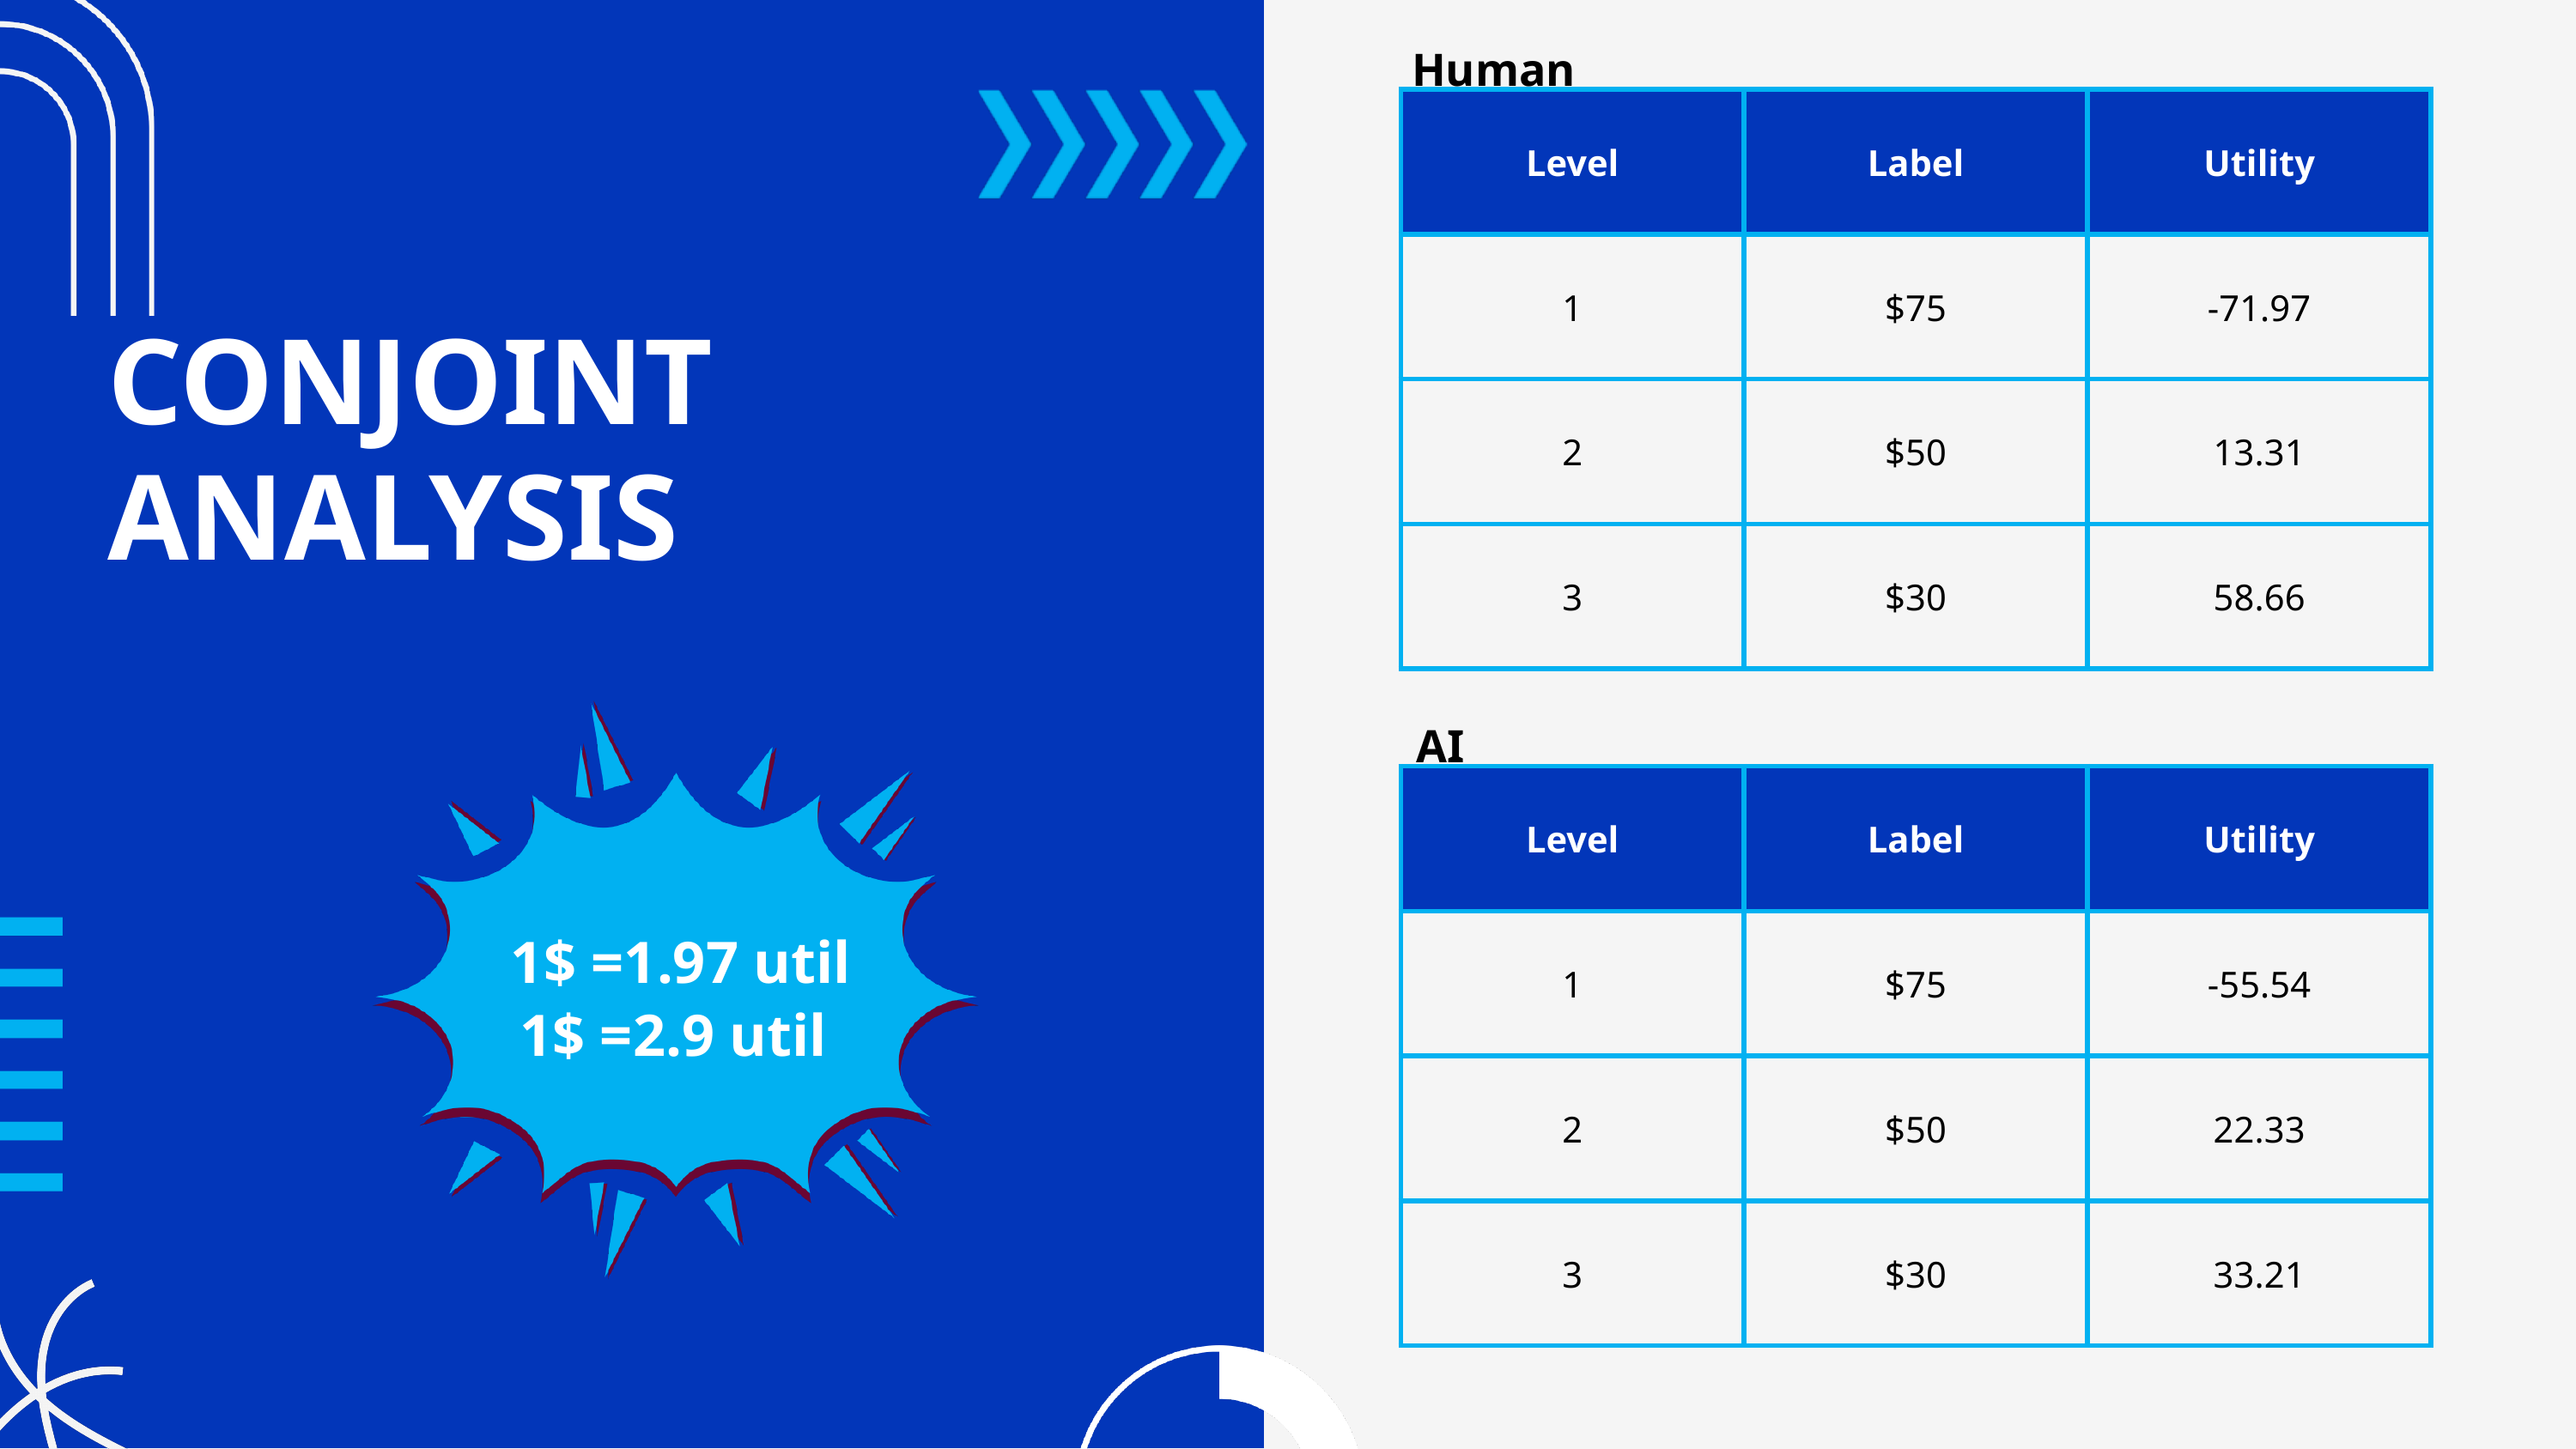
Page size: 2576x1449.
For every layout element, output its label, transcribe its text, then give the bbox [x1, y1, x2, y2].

table_cell $30 [1747, 1203, 2085, 1343]
table_cell $75 [1747, 913, 2085, 1053]
text_box AI [1267, 682, 1956, 773]
table_header Label [1747, 768, 2085, 909]
table_cell 2 [1403, 381, 1741, 522]
table_cell $50 [1747, 1058, 2085, 1198]
table_cell $30 [1747, 526, 2085, 666]
table_cell -71.97 [2090, 237, 2428, 377]
table_cell 1 [1403, 237, 1741, 377]
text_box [0, 0, 1265, 1449]
table_cell $75 [1747, 237, 2085, 377]
text_box [1267, 1345, 1364, 1449]
table_header Utility [2090, 768, 2428, 909]
table_cell 3 [1403, 526, 1741, 666]
text_box Human [1267, 5, 2009, 95]
table_cell 2 [1403, 1058, 1741, 1198]
table_header Utility [2090, 92, 2428, 232]
table_header Label [1747, 92, 2085, 232]
table_cell -55.54 [2090, 913, 2428, 1053]
table_cell 58.66 [2090, 526, 2428, 666]
table_header Level [1403, 95, 1741, 232]
table_cell 22.33 [2090, 1058, 2428, 1198]
table_cell 3 [1403, 1203, 1741, 1343]
table_cell $50 [1747, 381, 2085, 522]
table_cell 1 [1403, 913, 1741, 1053]
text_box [459, 899, 895, 1118]
table_header Level [1403, 773, 1741, 909]
table_cell 13.31 [2090, 381, 2428, 522]
table_cell 33.21 [2090, 1203, 2428, 1343]
